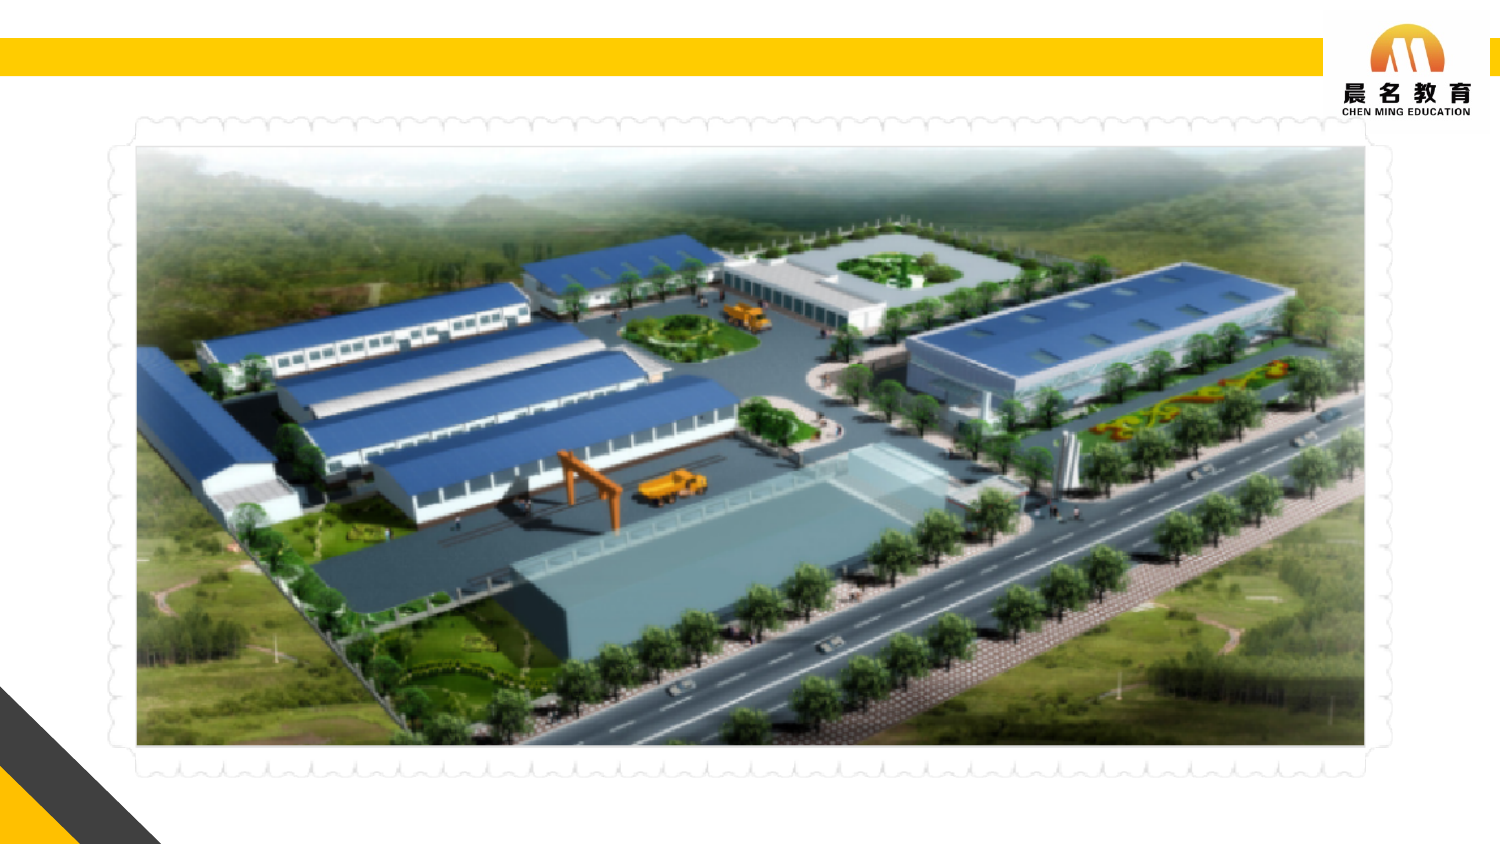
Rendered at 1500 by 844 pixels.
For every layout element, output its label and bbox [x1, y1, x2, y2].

list [107, 116, 1393, 778]
picture [1323, 10, 1490, 134]
